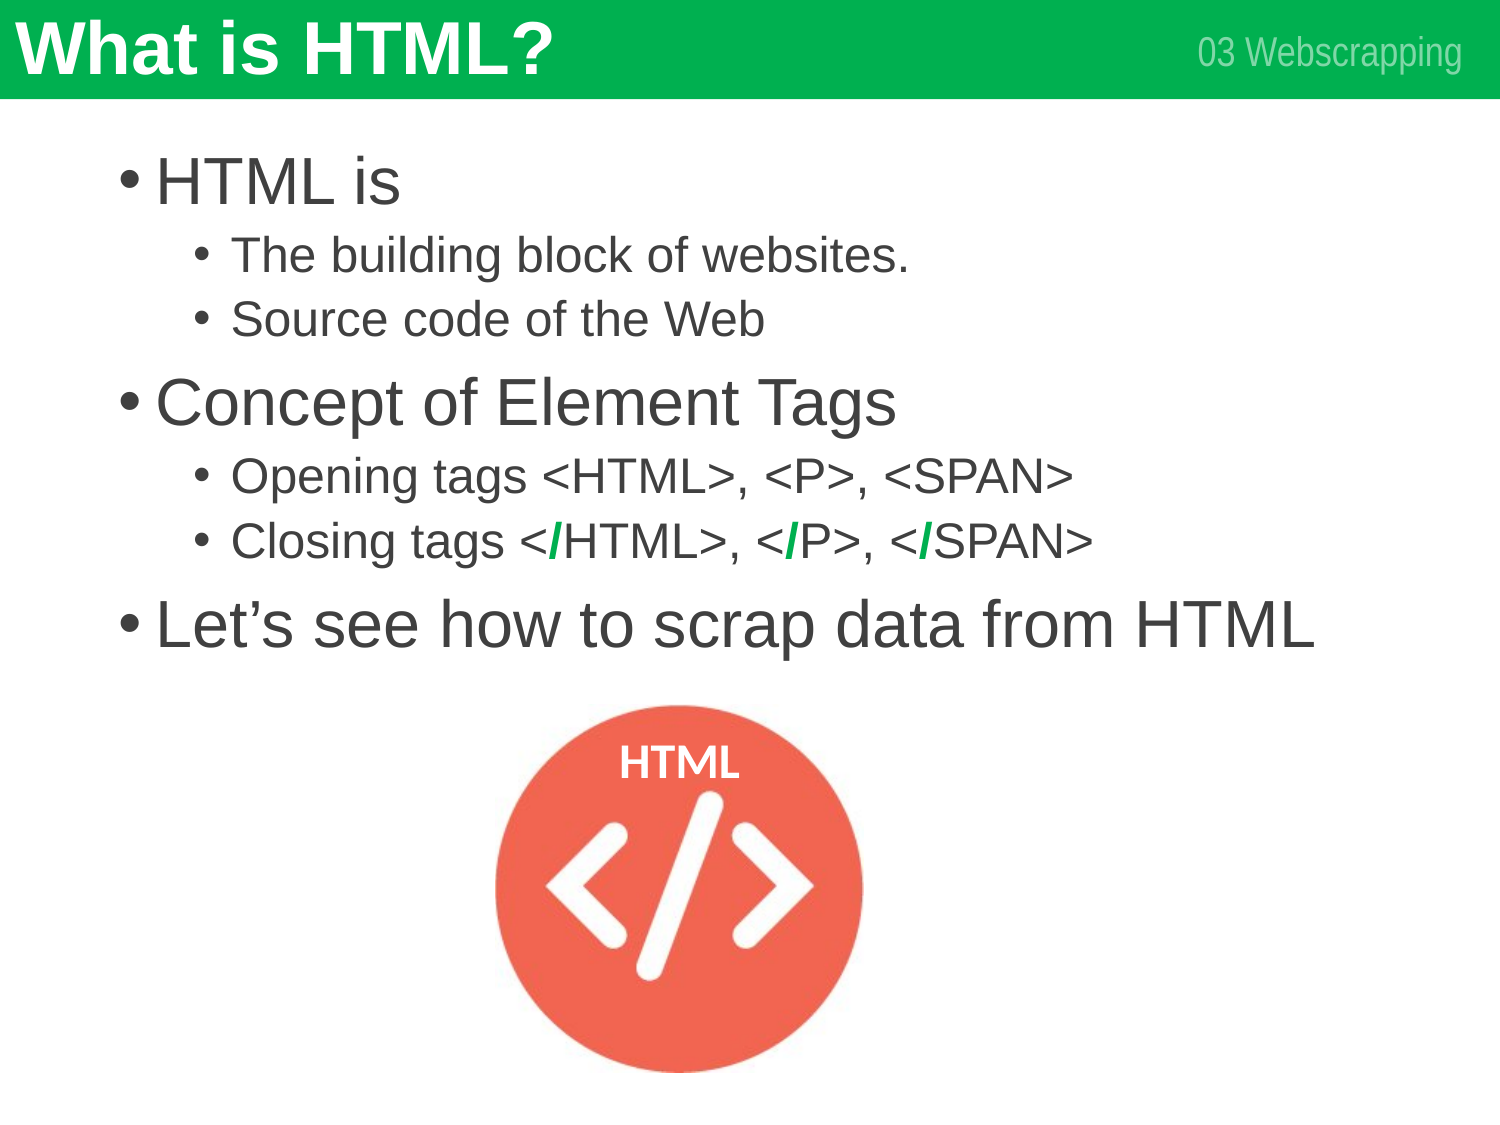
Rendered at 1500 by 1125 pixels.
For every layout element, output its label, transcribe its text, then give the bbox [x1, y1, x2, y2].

list HTML is The building block of websites. Source code of the Web Concept of Element Tags Opening tags <HTML>, <P>, <SPAN> Closing tags </HTML>, </P>, </SPAN> Let’s see how to scrap data from HTML [103, 139, 1397, 1073]
slide_number 03 Webscrapping [1154, 19, 1478, 80]
title What is HTML? [0, 0, 1294, 100]
picture [495, 704, 864, 1073]
